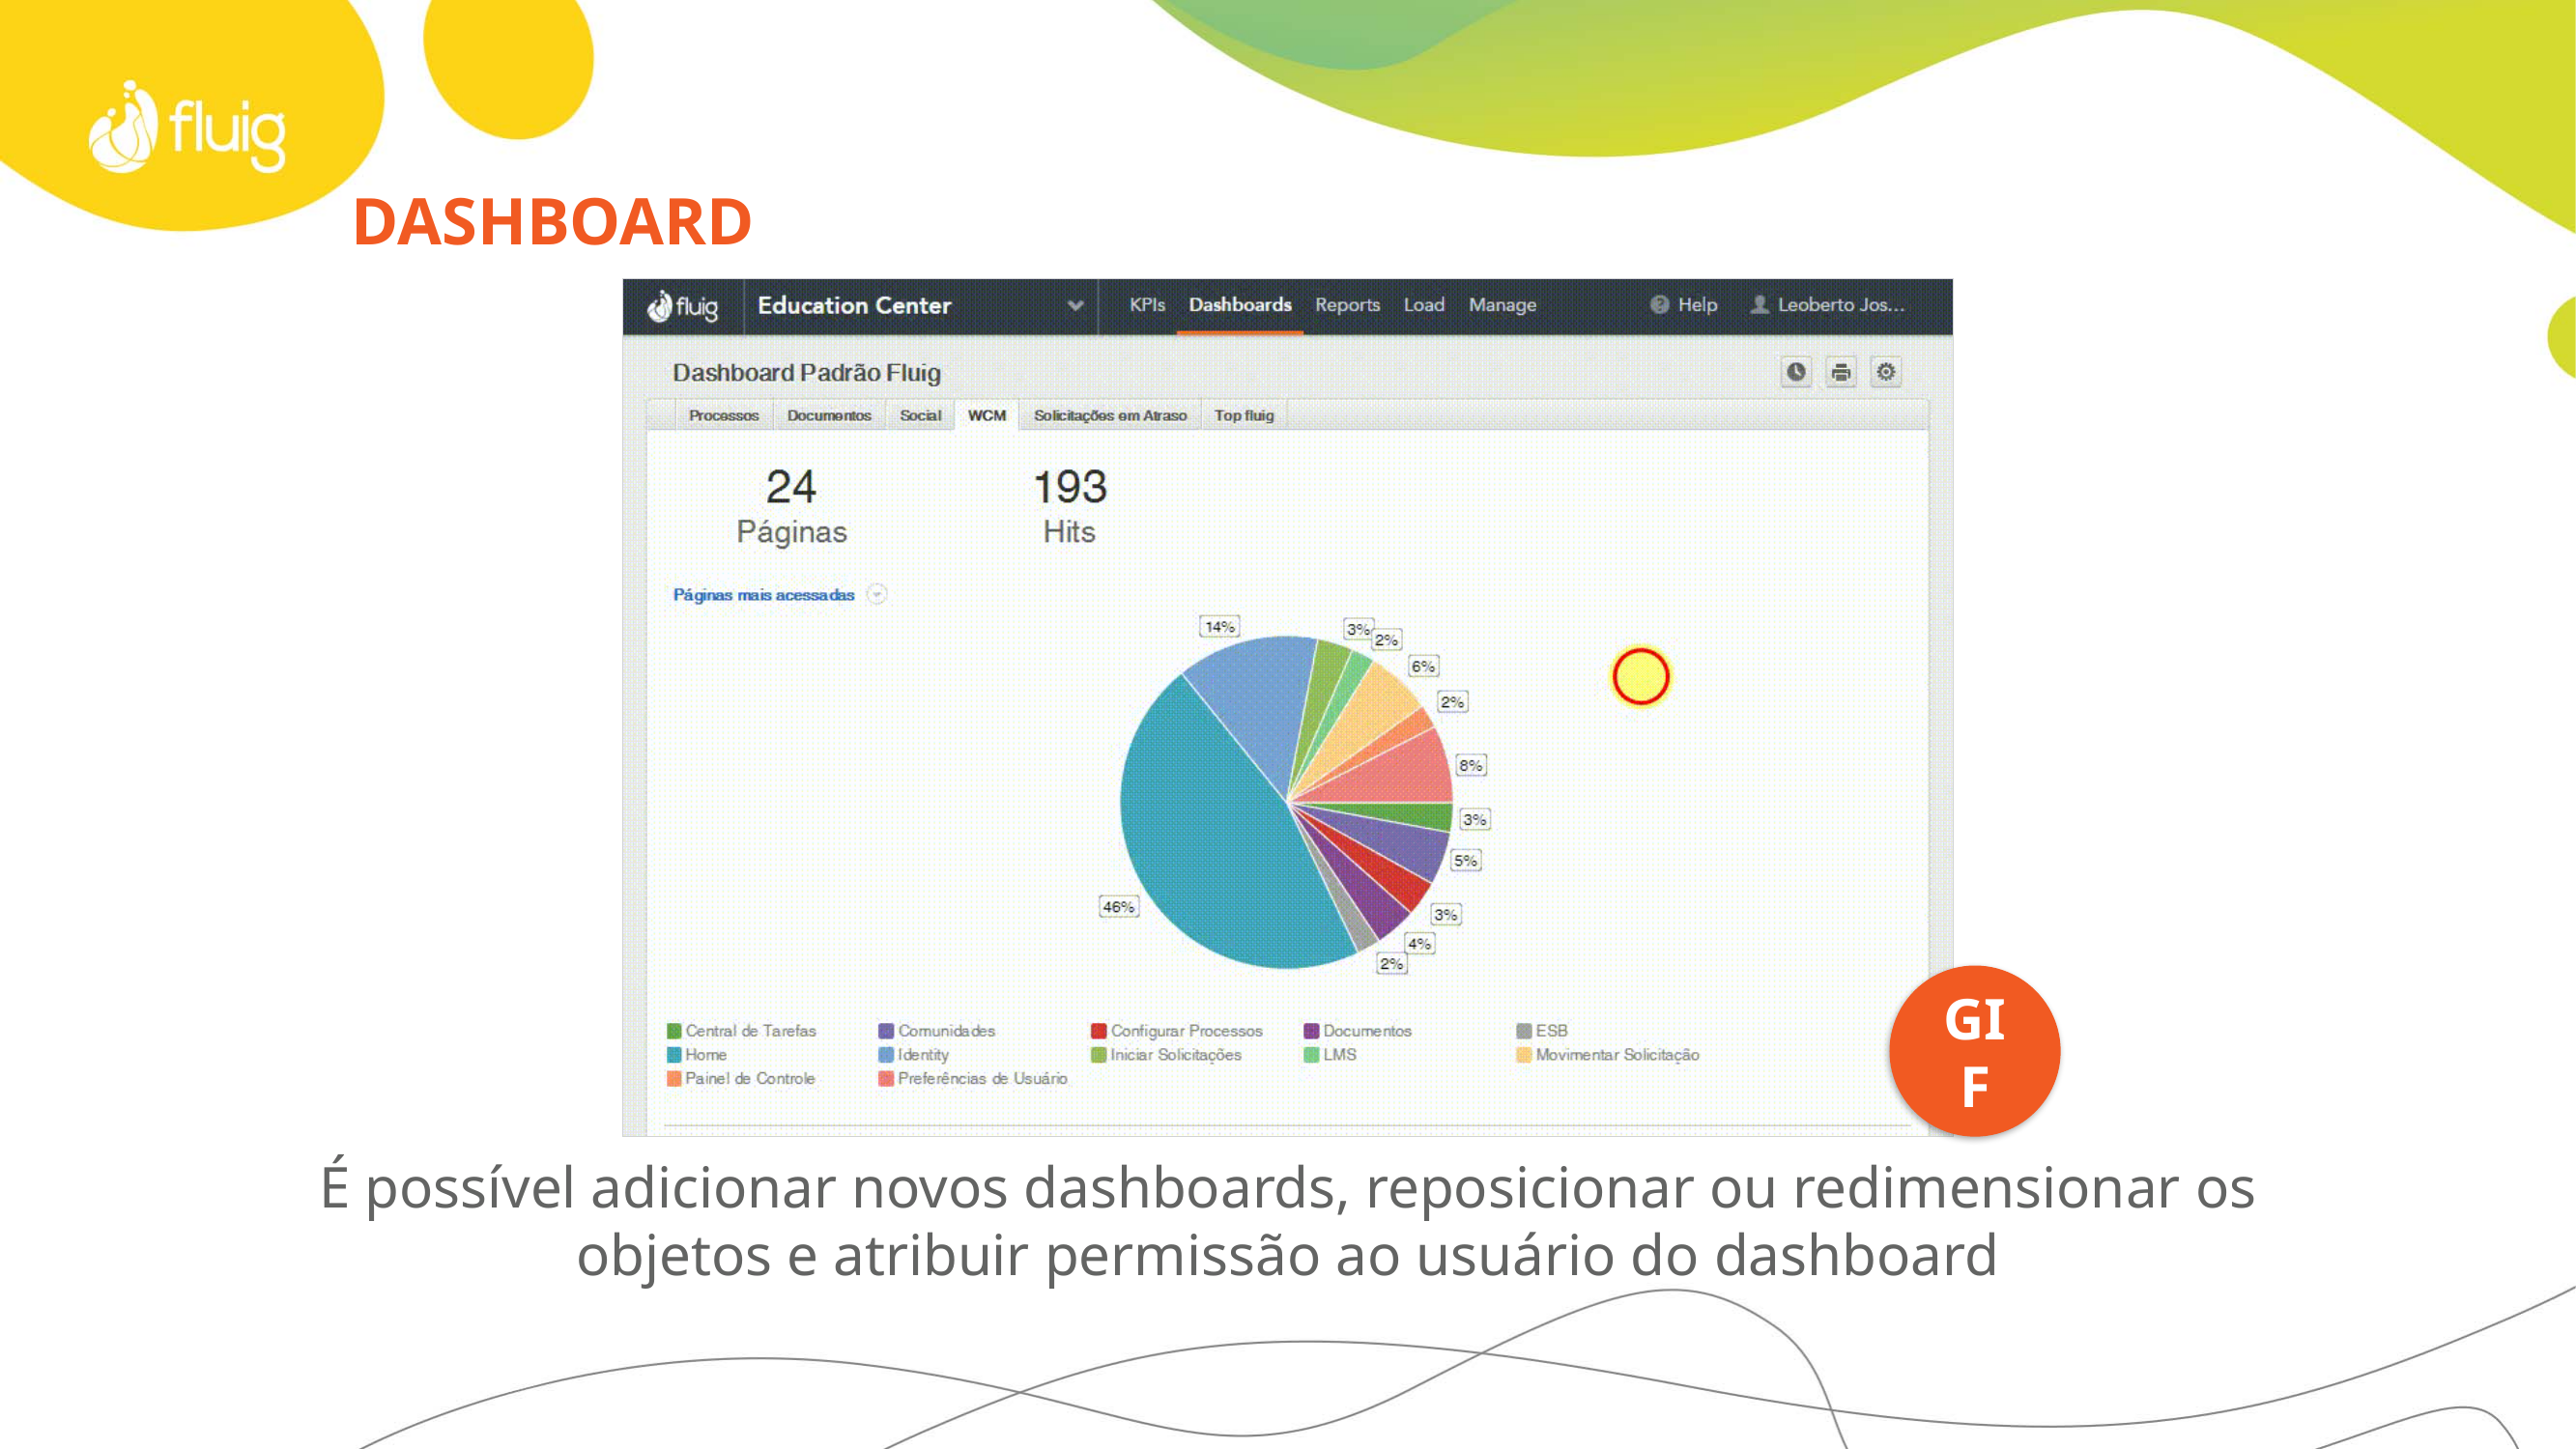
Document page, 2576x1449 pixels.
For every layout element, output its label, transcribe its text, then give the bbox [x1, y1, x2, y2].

text_box GIF [1959, 964, 2062, 1138]
title dashboard [336, 173, 2352, 379]
text_box É possível adicionar novos dashboards, reposicionar ou redimensionar os objetos e atribuir permissão ao usuário do dashboard [268, 1144, 2308, 1294]
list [622, 278, 1954, 1137]
picture [0, 0, 2576, 1449]
